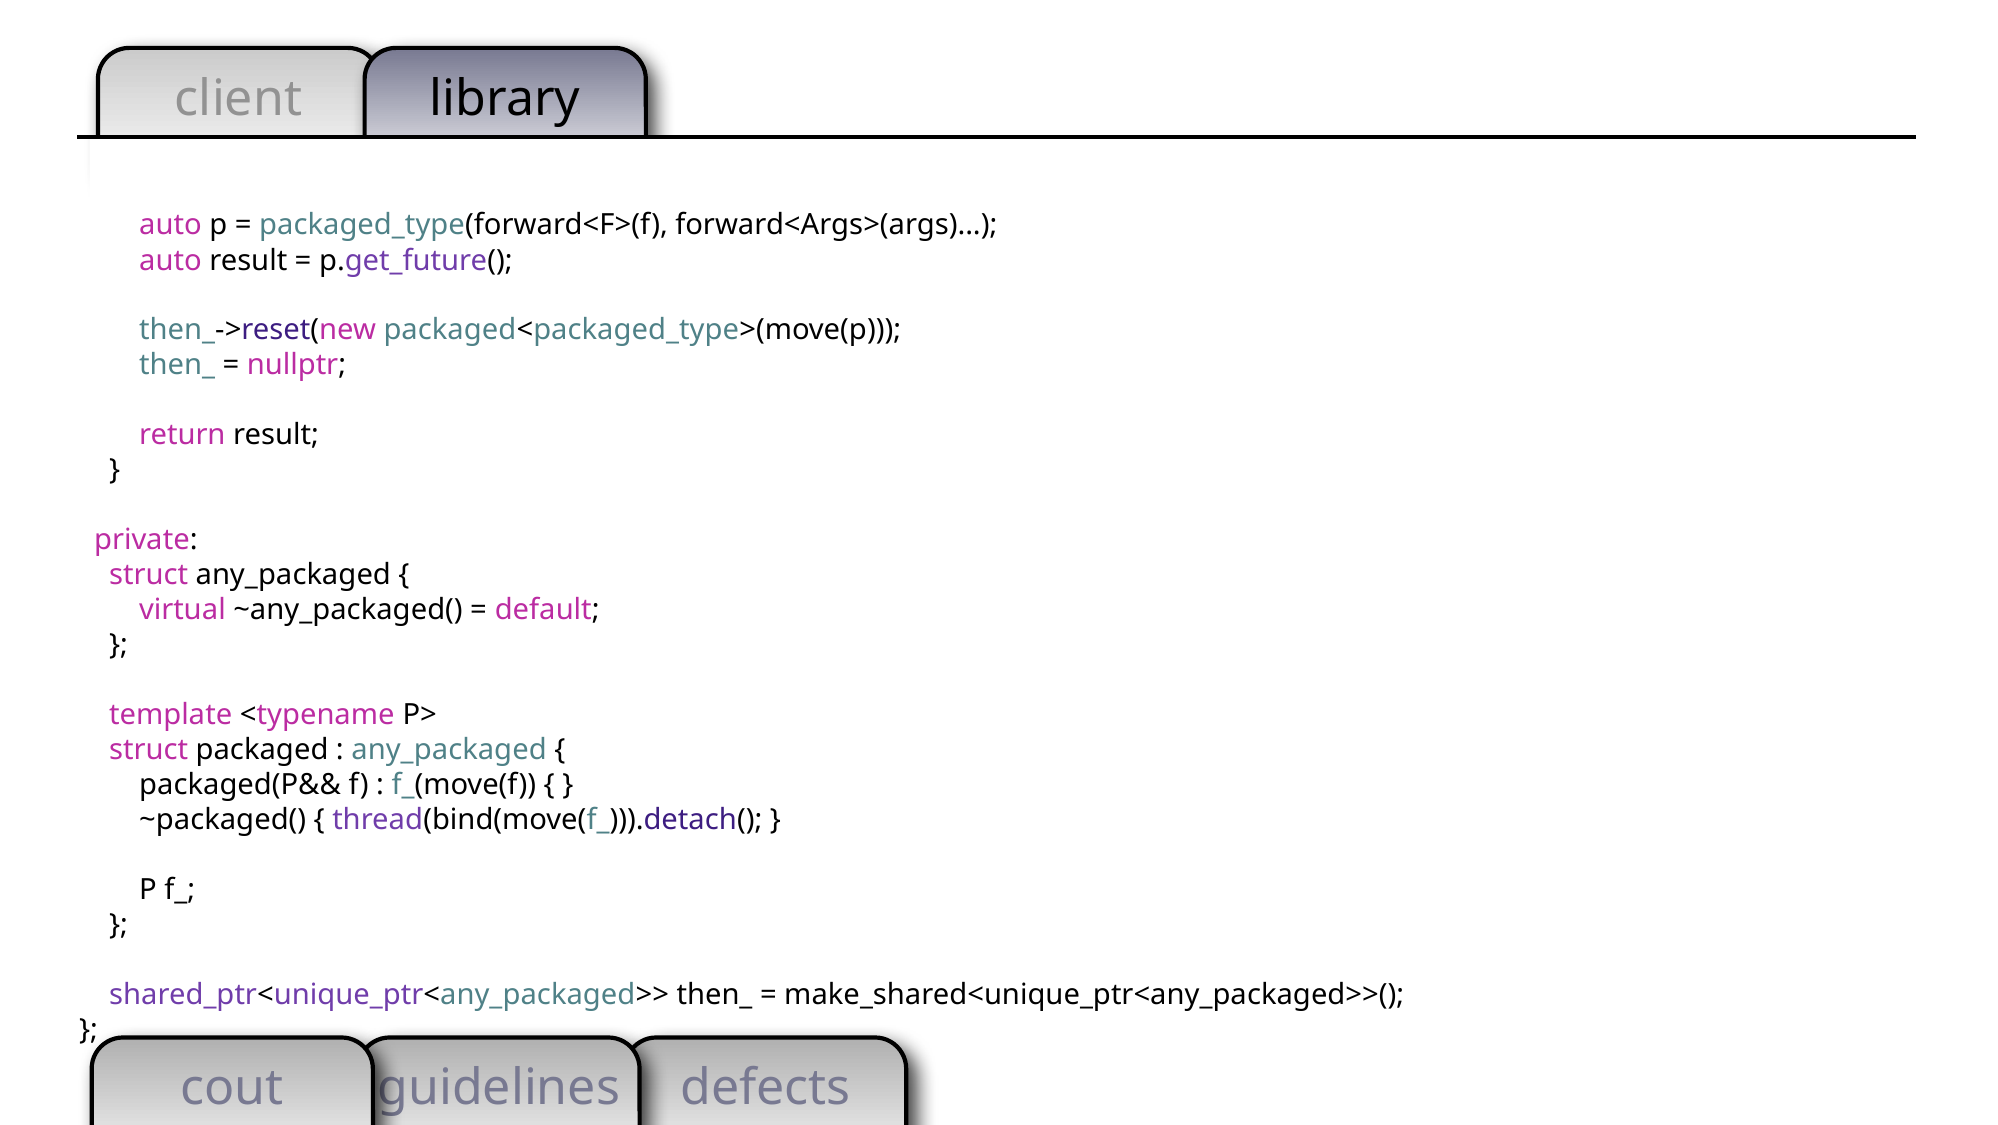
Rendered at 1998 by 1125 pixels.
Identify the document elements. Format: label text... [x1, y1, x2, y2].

text_box auto p = packaged_type(forward<F>(f), forward<Args>(args)...); auto result = p.get_future(); then_->reset(new packaged<packaged_type>(move(p))); then_ = nullptr; return result; } private: struct any_packaged { virtual ~any_packaged() = default; }; template <typename P> struct packaged : any_packaged { packaged(P&& f) : f_(move(f)) { } ~packaged() { thread(bind(move(f_))).detach(); } P f_; }; shared_ptr<unique_ptr<any_packaged>> then_ = make_shared<unique_ptr<any_packaged>>(); }; [79, 170, 1919, 1028]
